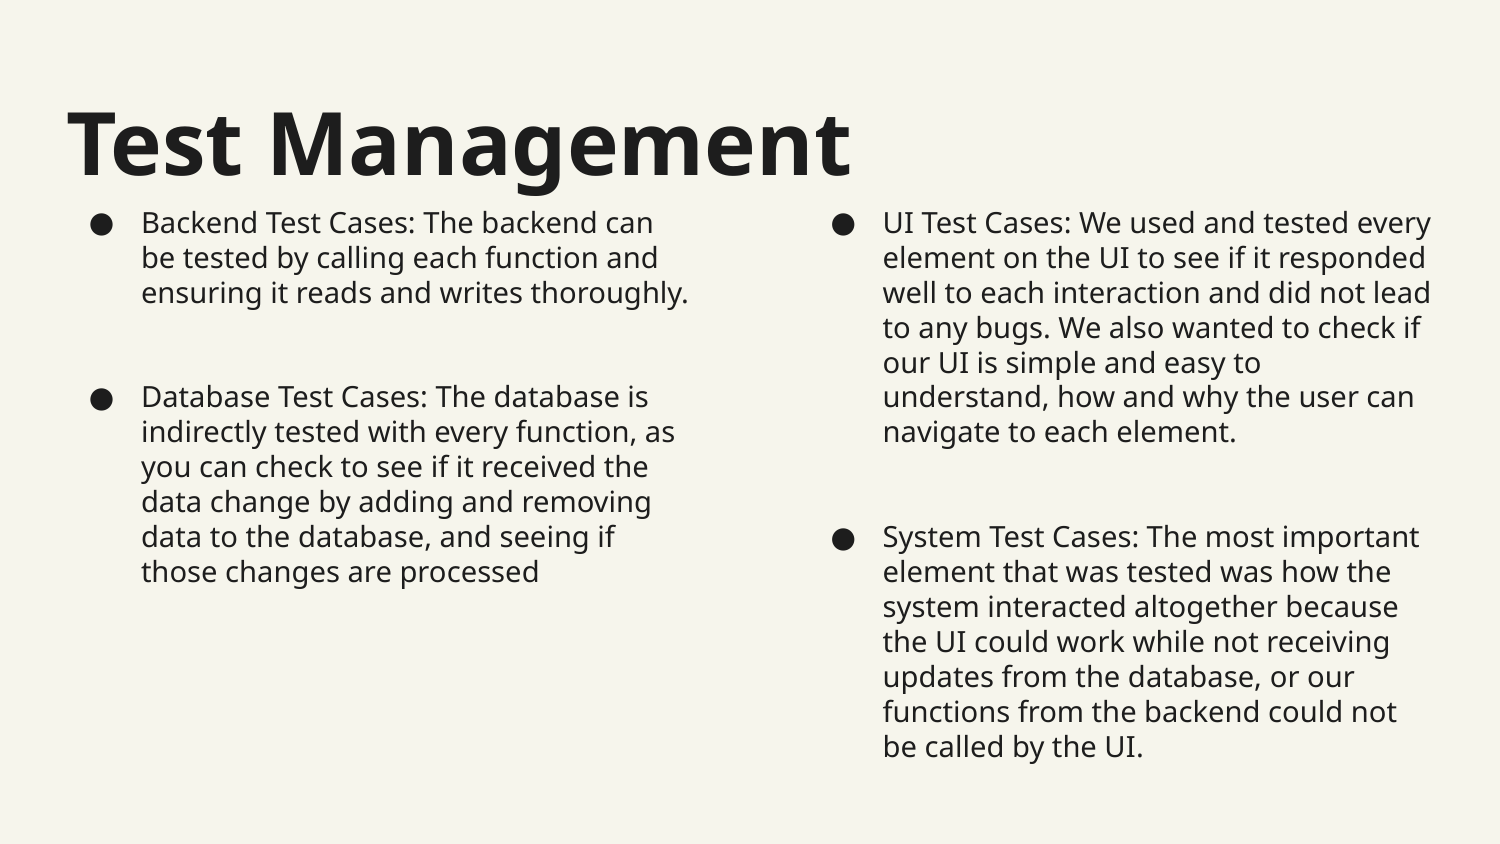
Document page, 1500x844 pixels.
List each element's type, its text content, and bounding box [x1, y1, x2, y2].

list Backend Test Cases: The backend can be tested by calling each function and ensuring it reads and writes thoroughly. Database Test Cases: The database is indirectly tested with every function, as you can check to see if it received the data change by adding and removing data to the database, and seeing if those changes are processed [51, 189, 708, 750]
title Test Management [51, 72, 1449, 167]
list UI Test Cases: We used and tested every element on the UI to see if it responded well to each interaction and did not lead to any bugs. We also wanted to check if our UI is simple and easy to understand, how and why the user can navigate to each element. System Test Cases: The most important element that was tested was how the system interacted altogether because the UI could work while not receiving updates from the database, or our functions from the backend could not be called by the UI. [792, 189, 1449, 815]
